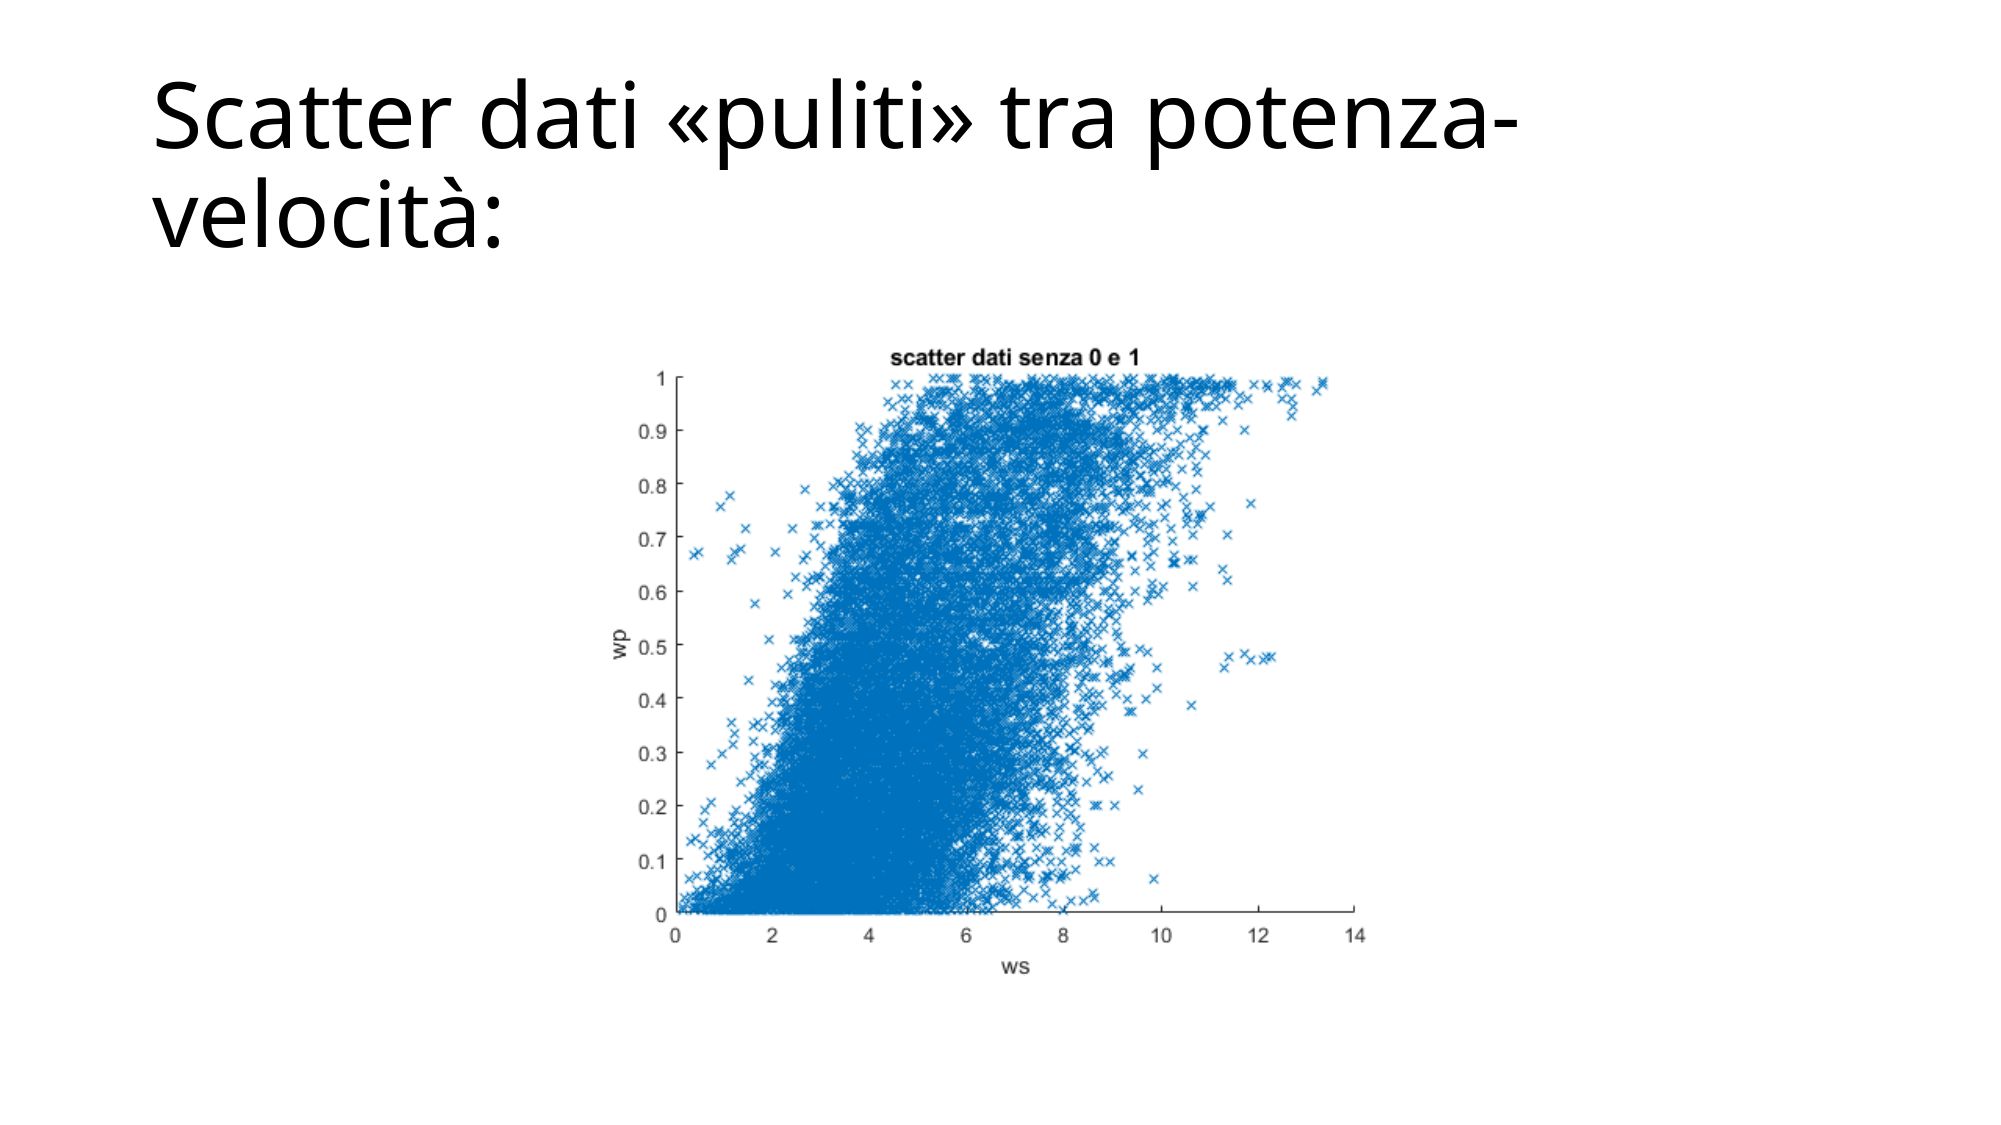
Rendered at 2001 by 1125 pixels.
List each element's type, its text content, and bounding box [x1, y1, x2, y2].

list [562, 328, 1438, 985]
title Scatter dati «puliti» tra potenza-velocità: [137, 59, 1863, 278]
